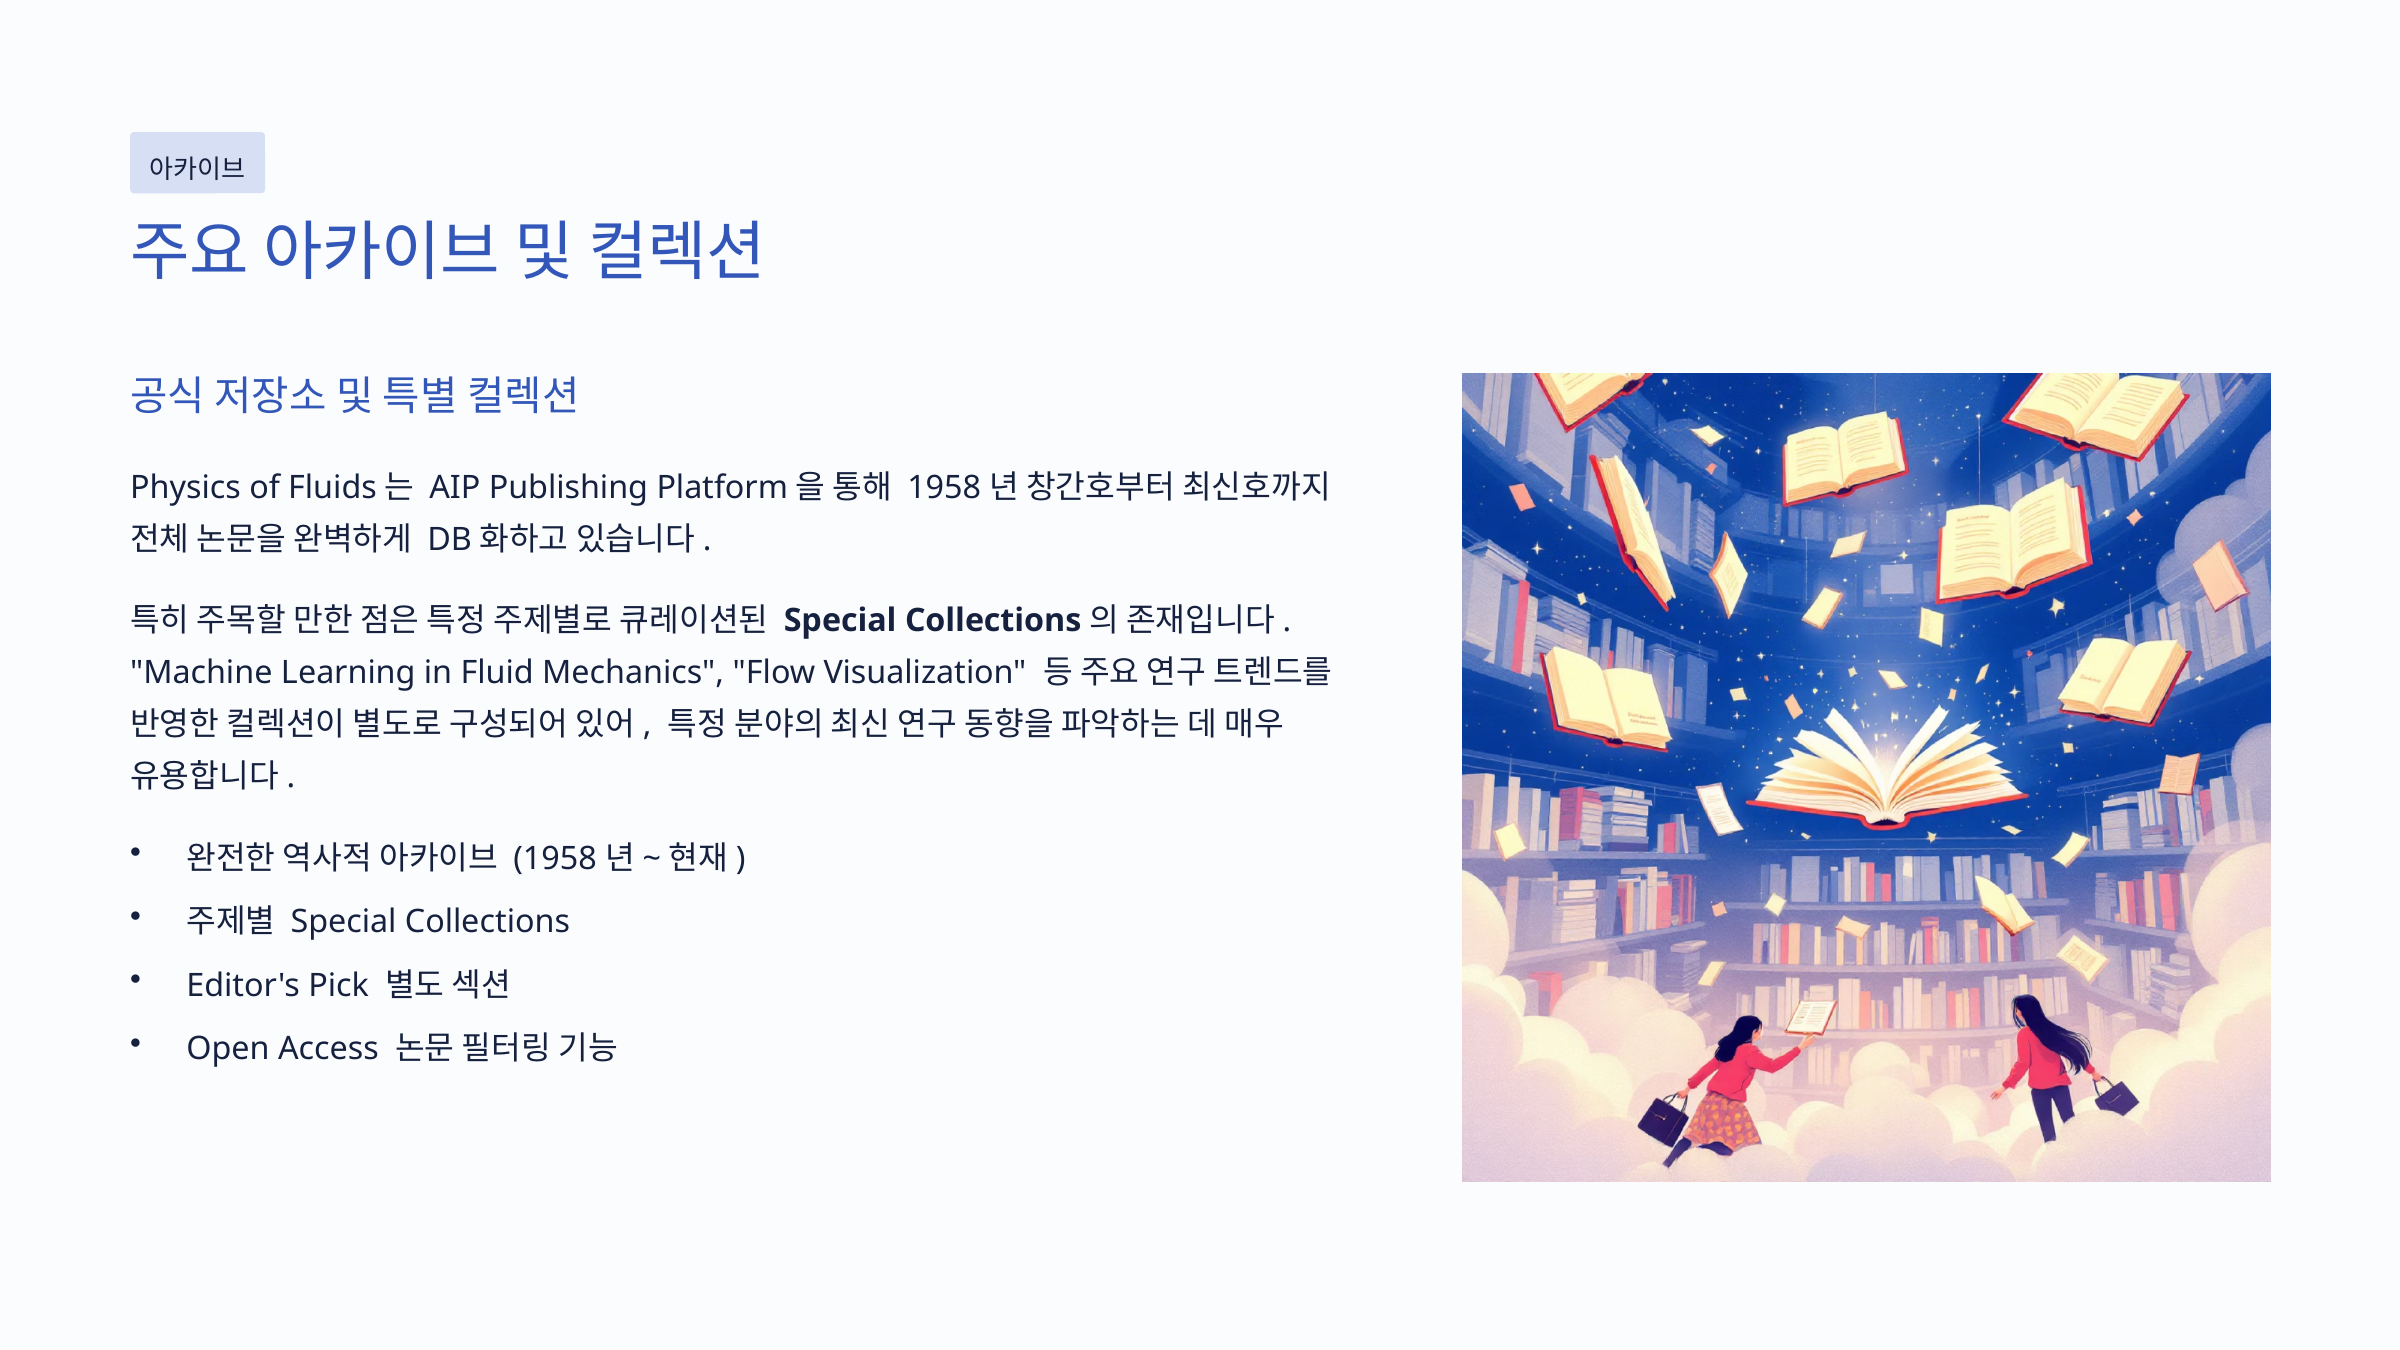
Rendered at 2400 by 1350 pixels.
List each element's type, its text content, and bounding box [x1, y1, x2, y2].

text_box 완전한 역사적 아카이브 (1958년~현재) [130, 823, 1383, 876]
text_box 주제별 Special Collections [130, 887, 1383, 940]
picture [1462, 373, 2271, 1182]
text_box 공식 저장소 및 특별 컬렉션 [130, 368, 583, 420]
text_box [130, 132, 266, 194]
text_box Open Access 논문 필터링 기능 [130, 1013, 1383, 1067]
text_box Editor's Pick 별도 섹션 [130, 950, 1383, 1003]
text_box Physics of Fluids는 AIP Publishing Platform을 통해 1958년 창간호부터 최신호까지 전체 논문을 완벽하게 DB화하고 있습니다. [130, 452, 1383, 557]
text_box 특히 주목할 만한 점은 특정 주제별로 큐레이션된 Special Collections의 존재입니다. "Machine Learning in Fluid Mechanics", "Flow Visualization" 등 주요 연구 트렌드를 반영한 컬렉션이 별도로 구성되어 있어, 특정 분야의 최신 연구 동향을 파악하는 데 매우 유용합니다. [130, 585, 1383, 795]
text_box 주요 아카이브 및 컬렉션 [130, 206, 782, 288]
text_box 아카이브 [149, 141, 246, 184]
